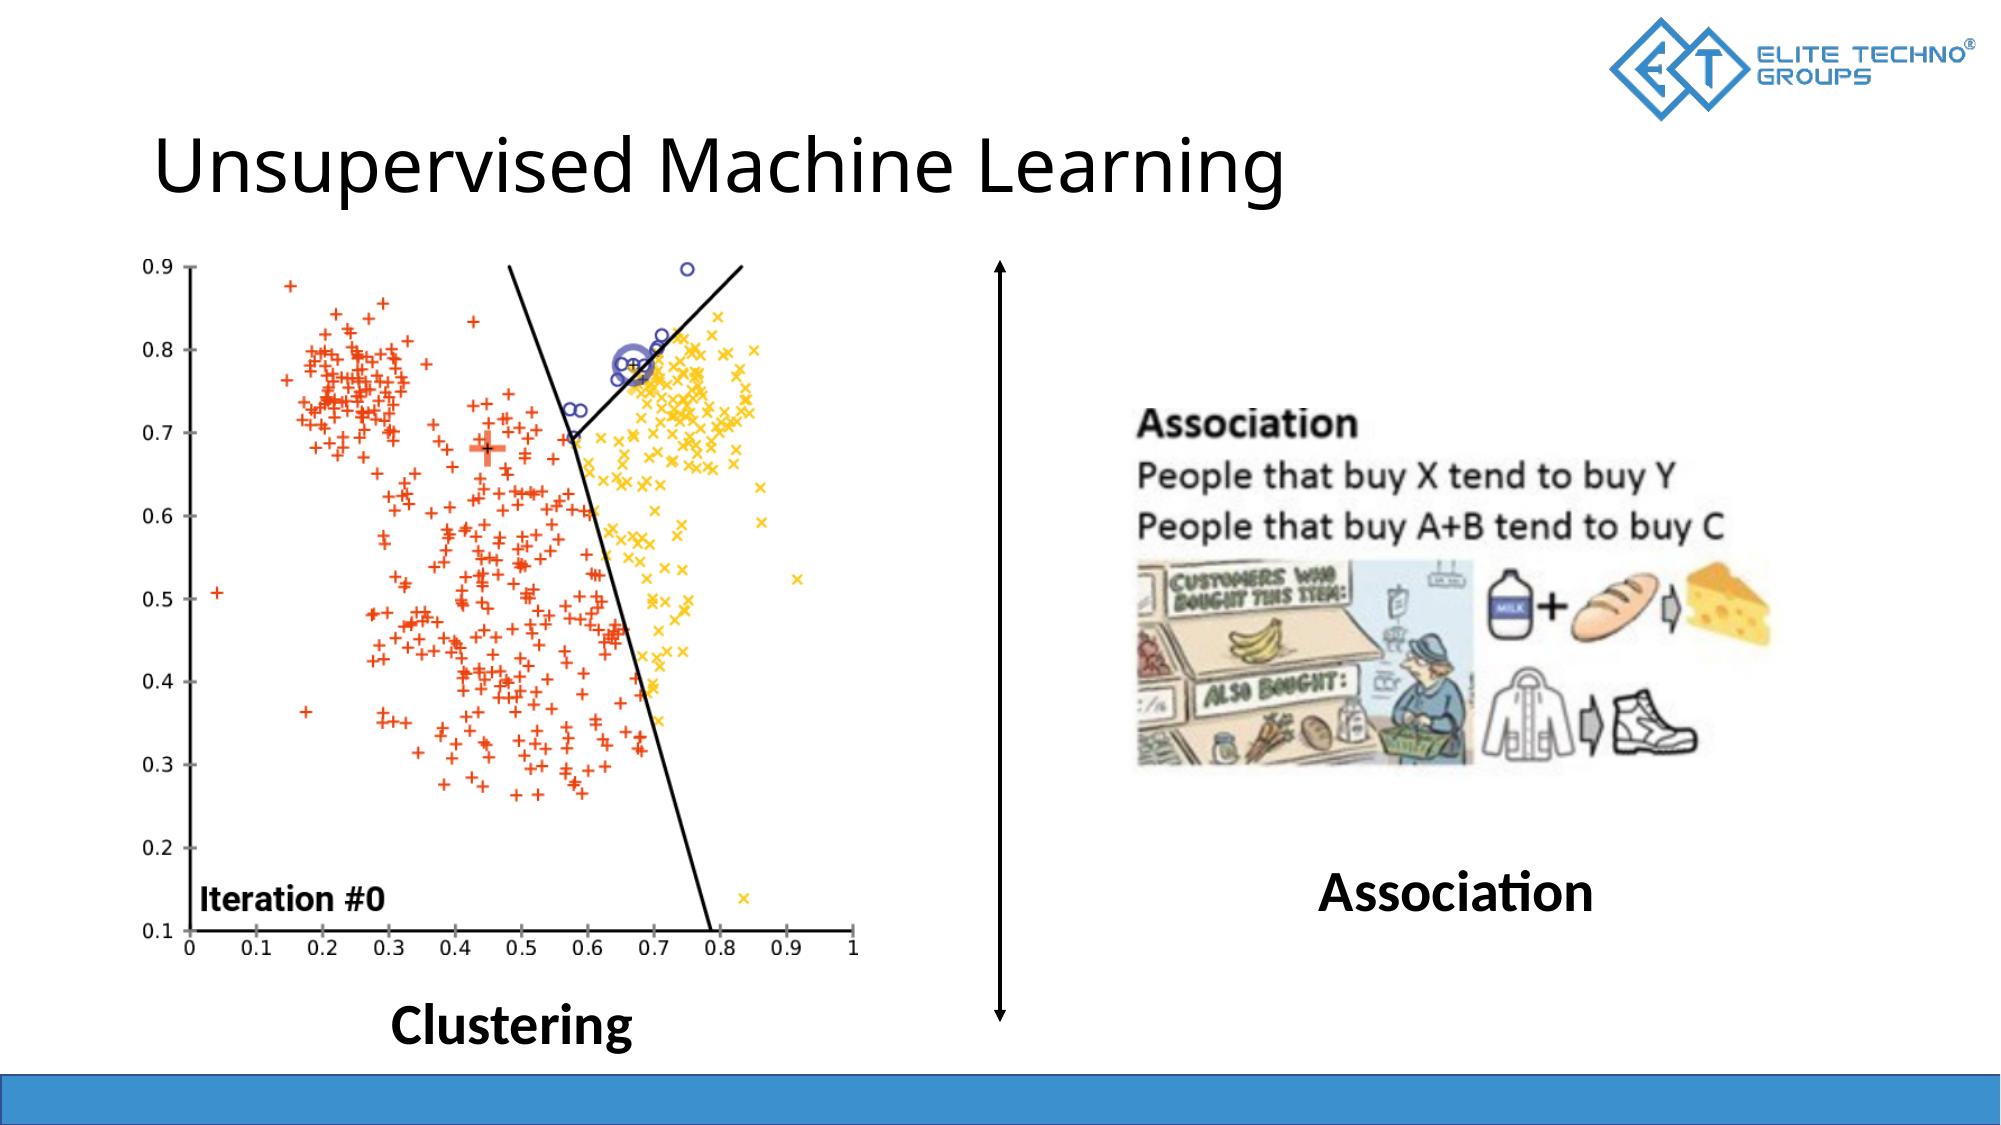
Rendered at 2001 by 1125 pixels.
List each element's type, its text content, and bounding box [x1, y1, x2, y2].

picture [0, 0, 2001, 1125]
text_box Association [1279, 845, 1635, 931]
title Unsupervised Machine Learning [137, 59, 1863, 278]
text_box Clustering [334, 979, 690, 1064]
